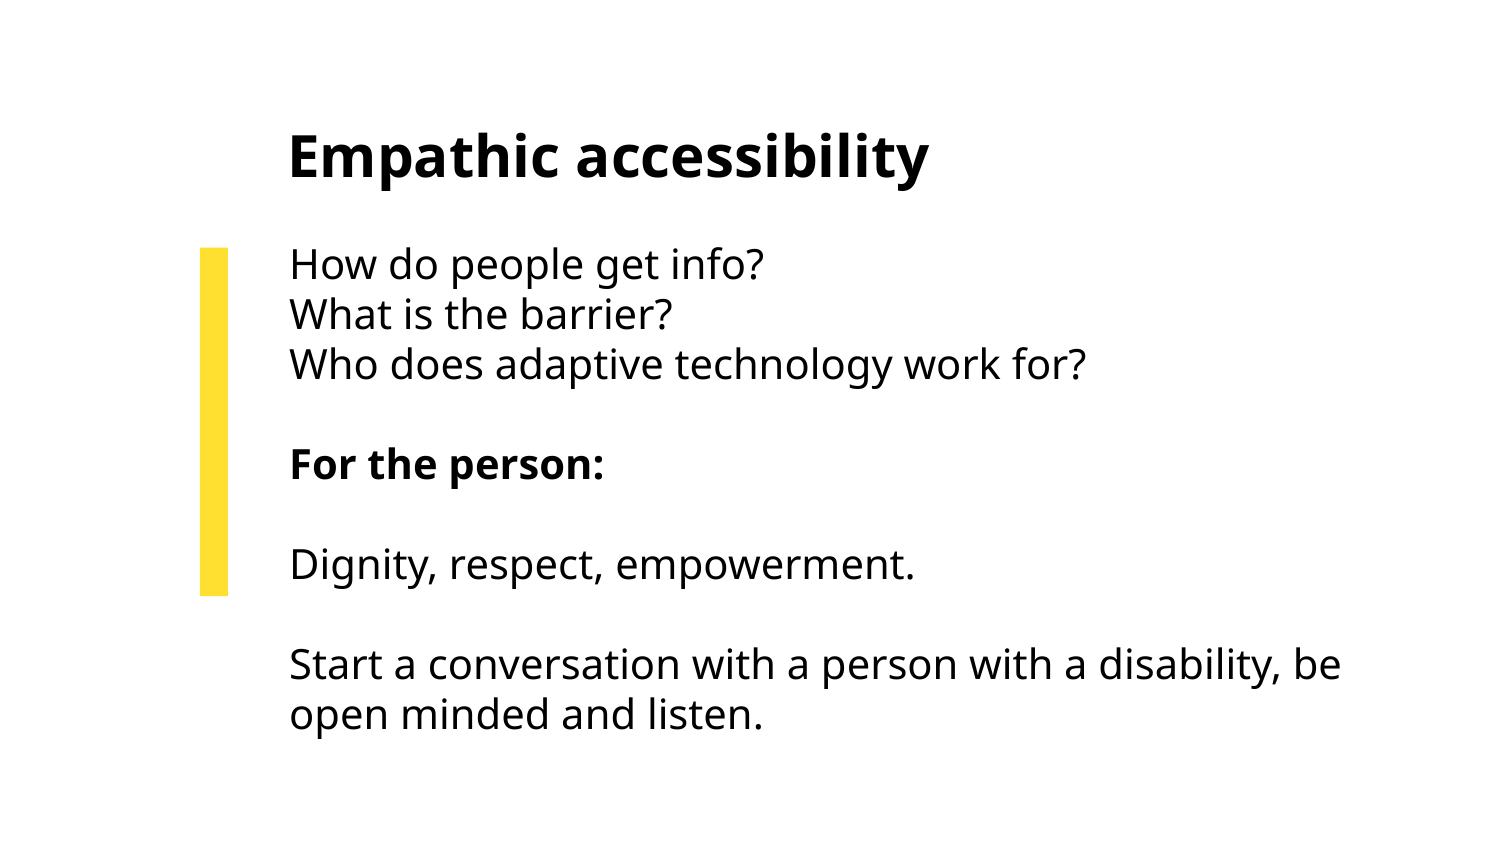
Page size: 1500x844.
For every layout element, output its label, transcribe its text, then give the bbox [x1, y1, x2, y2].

title Empathic accessibility [272, 103, 1500, 212]
subtitle How do people get info? What is the barrier? Who does adaptive technology work for? For the person: Dignity, respect, empowerment. Start a conversation with a person with a disability, be open minded and listen. [274, 222, 1414, 393]
